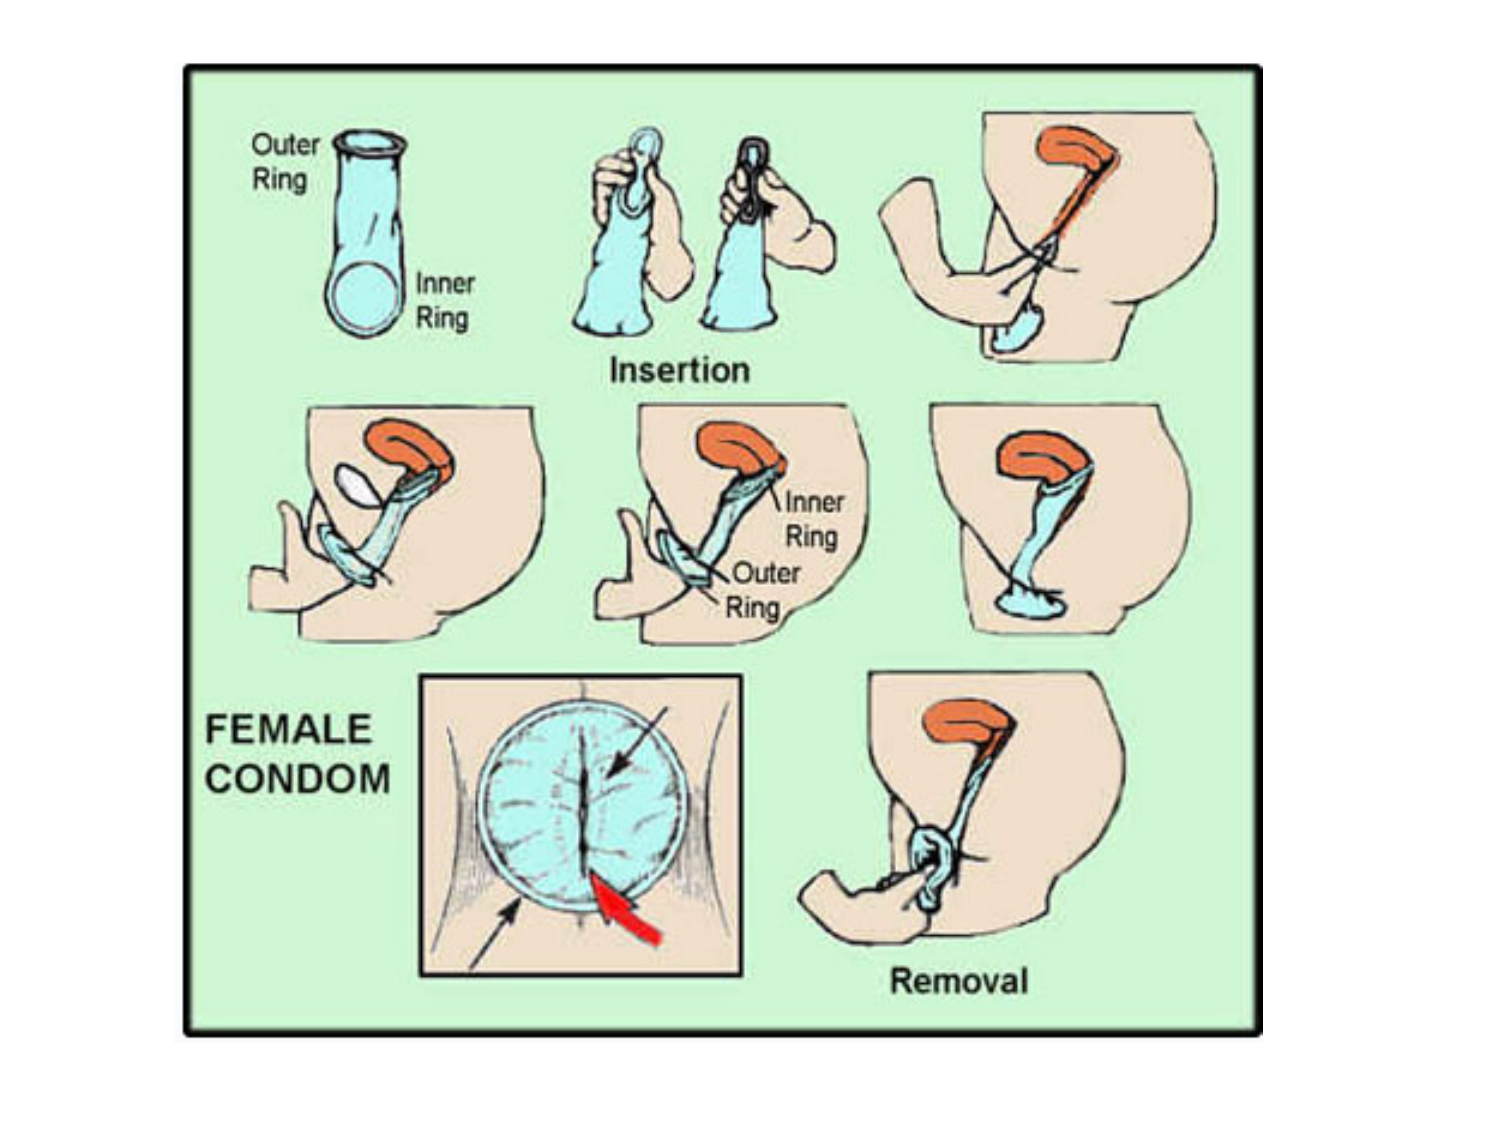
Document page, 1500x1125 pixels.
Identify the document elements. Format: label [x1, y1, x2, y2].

list [174, 62, 1263, 1043]
